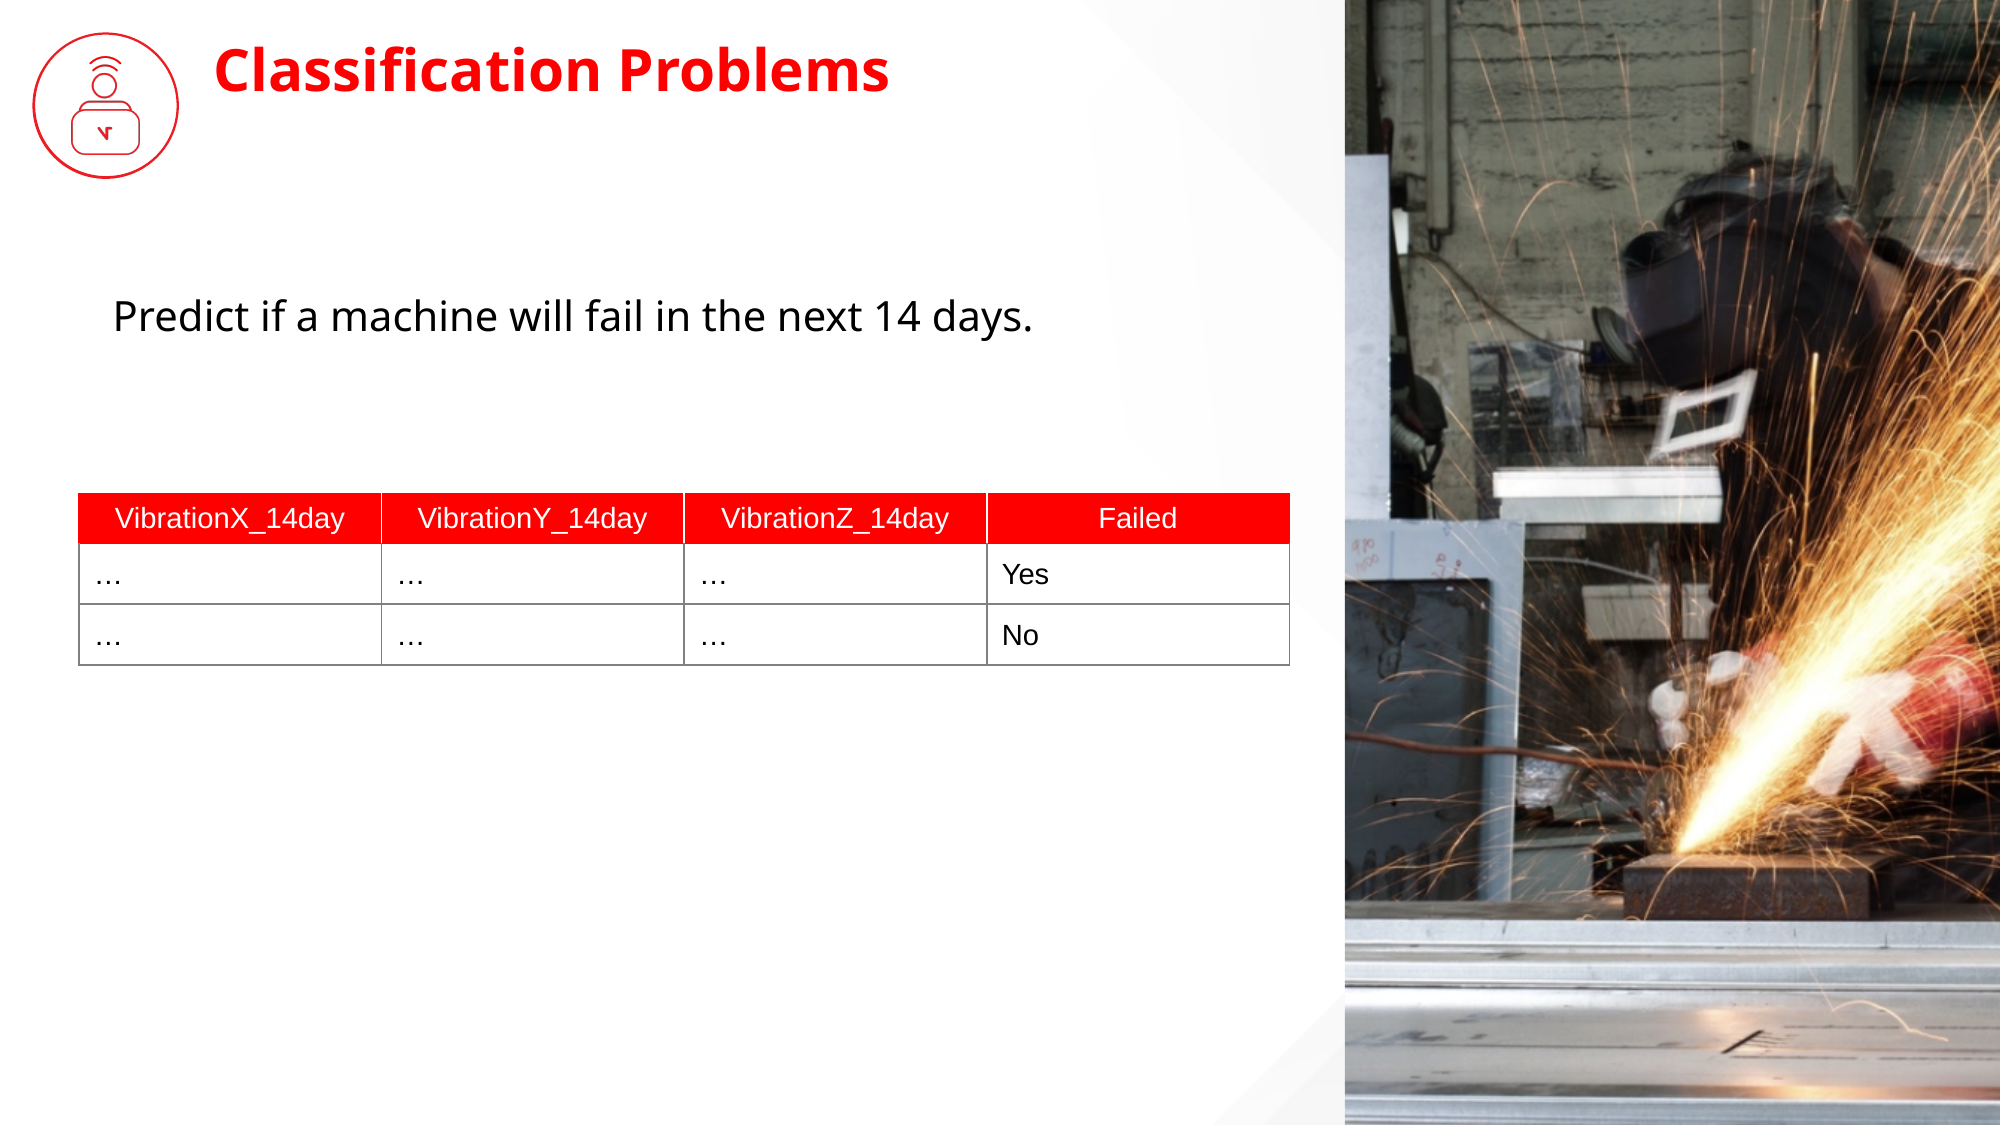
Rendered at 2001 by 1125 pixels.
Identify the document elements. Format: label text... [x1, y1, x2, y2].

table_header VibrationX_14day [80, 494, 381, 543]
table_cell No [988, 605, 1289, 664]
table_cell Yes [988, 544, 1289, 603]
text_box Predict if a machine will fail in the next 14 days. [78, 275, 1137, 355]
text_box Classification Problems [198, 18, 1339, 119]
table_cell … [382, 544, 683, 603]
picture [71, 56, 140, 155]
table_cell … [382, 605, 683, 664]
table_cell … [685, 544, 986, 603]
table_header VibrationZ_14day [685, 494, 986, 543]
text_box Interpreting Logistic Regression Coefficients [67, 0, 1342, 1125]
table_header VibrationY_14day [382, 494, 683, 543]
table_cell … [685, 605, 986, 664]
table_cell … [80, 605, 381, 664]
table_cell … [80, 544, 381, 603]
table_header Failed [988, 494, 1289, 543]
picture [1344, 0, 2000, 1125]
